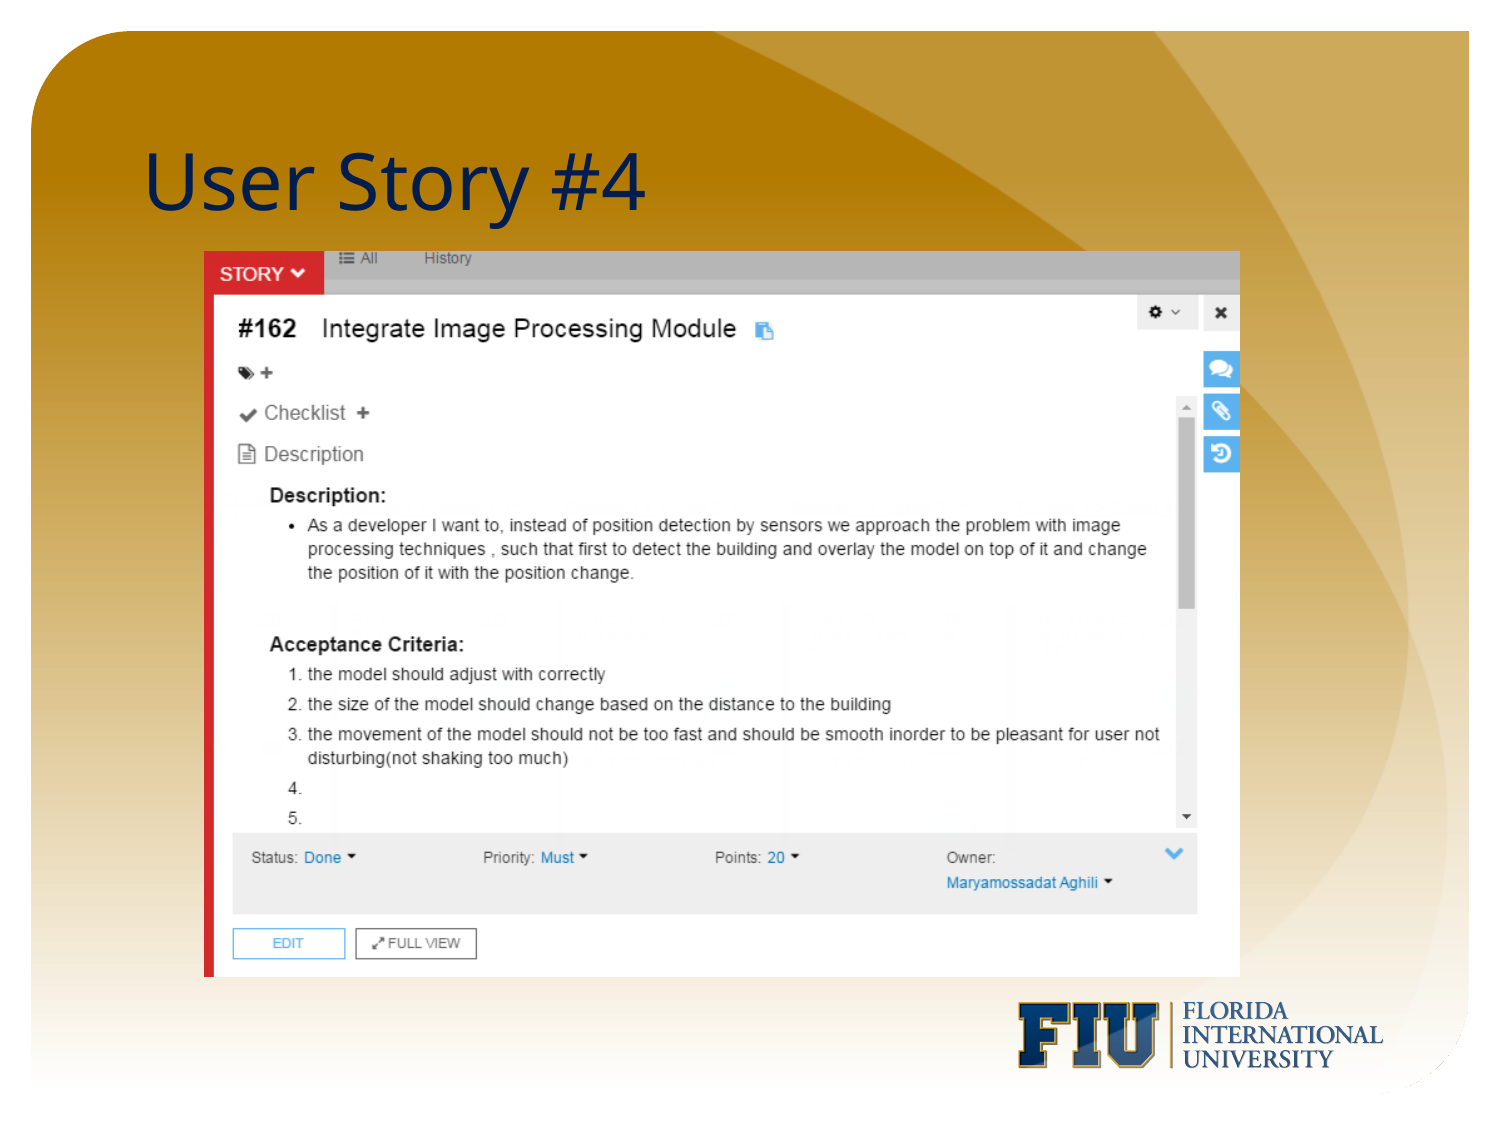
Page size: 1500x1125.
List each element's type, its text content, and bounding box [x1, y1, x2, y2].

title User Story #4 [127, 62, 1372, 234]
picture [24, 30, 1473, 1094]
